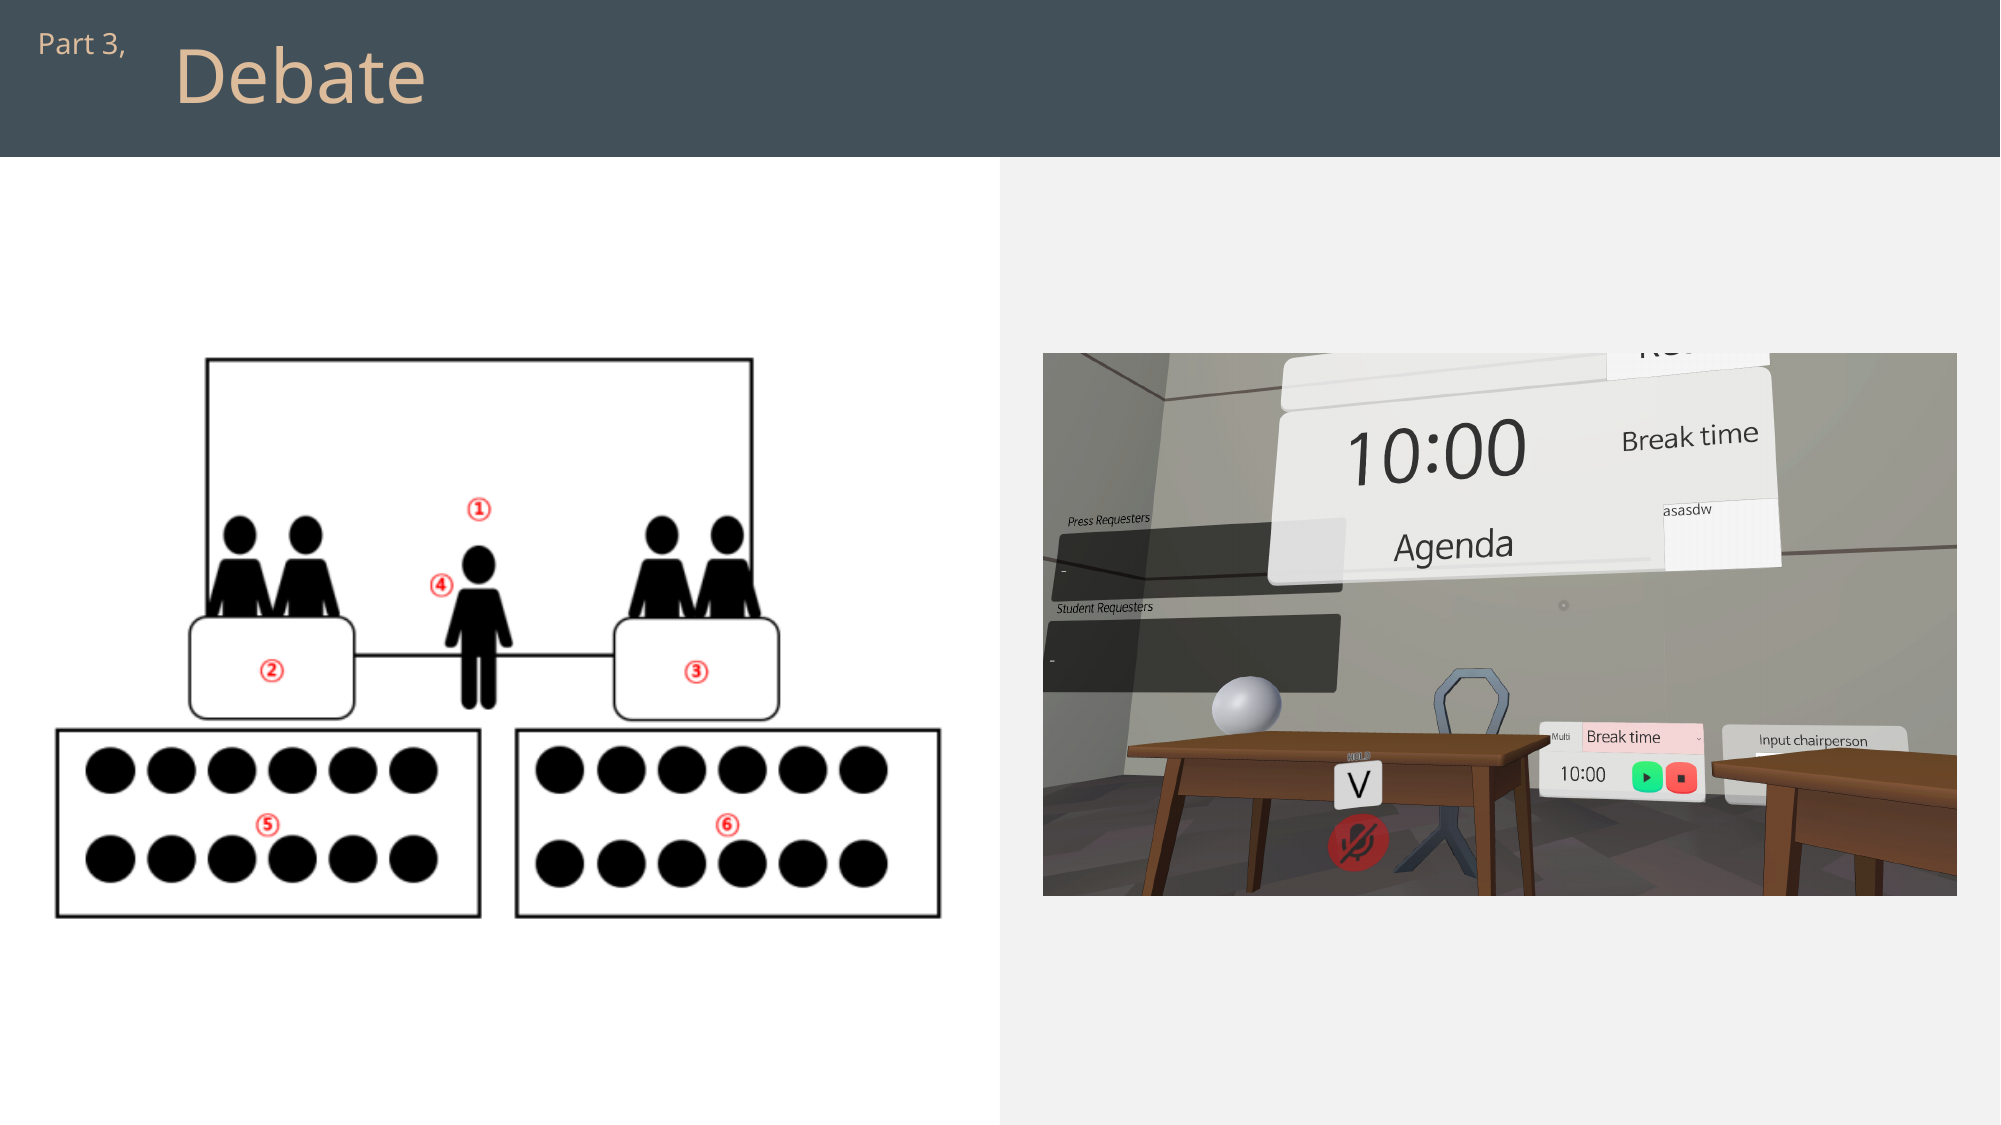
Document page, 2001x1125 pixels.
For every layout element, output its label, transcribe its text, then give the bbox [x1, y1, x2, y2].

text_box Part 3, [22, 18, 142, 68]
picture [1043, 353, 1957, 896]
text_box [999, 158, 2000, 1125]
picture [25, 332, 957, 940]
text_box Debate [158, 20, 1289, 126]
text_box [0, 0, 2000, 158]
